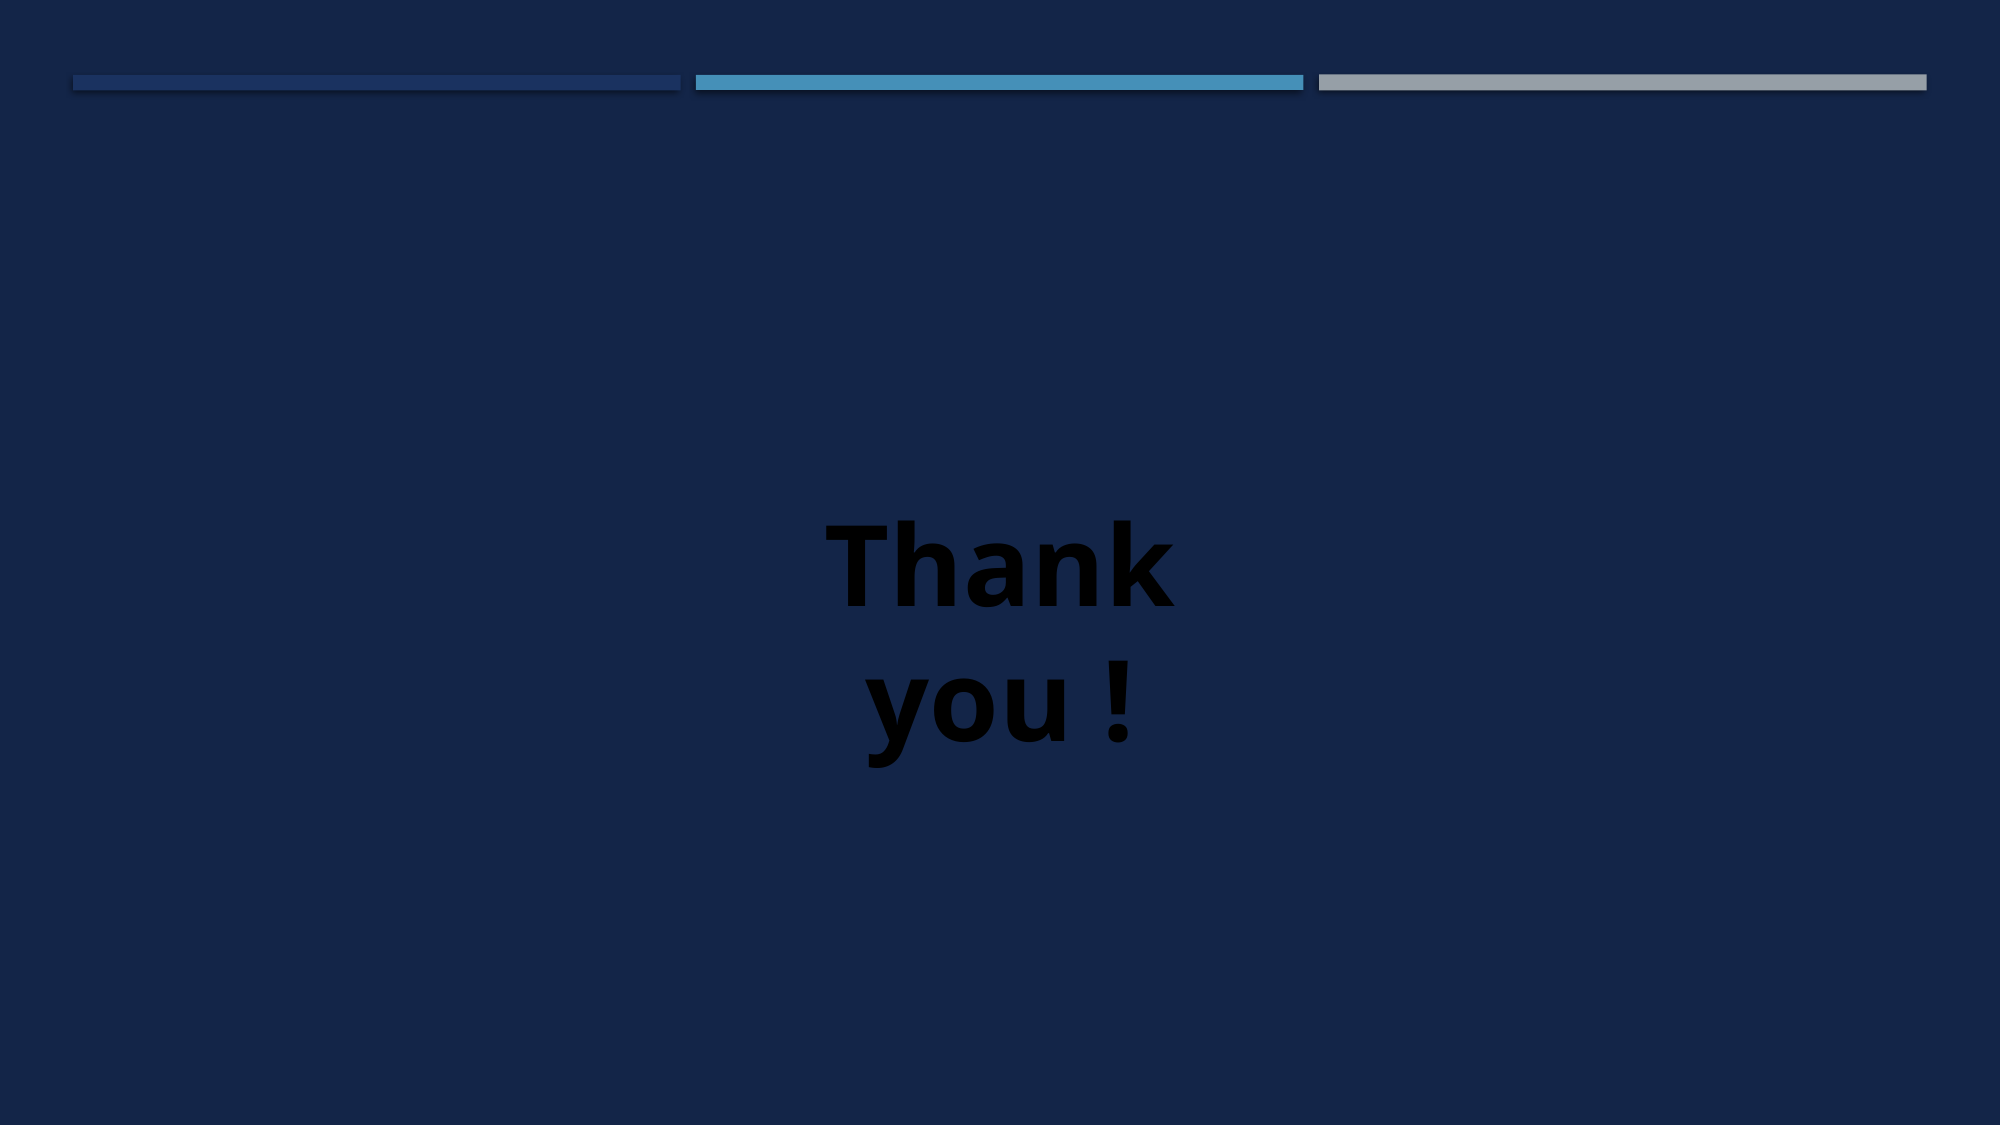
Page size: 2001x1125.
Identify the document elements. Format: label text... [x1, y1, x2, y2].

text_box Thank you ! [674, 486, 1326, 772]
